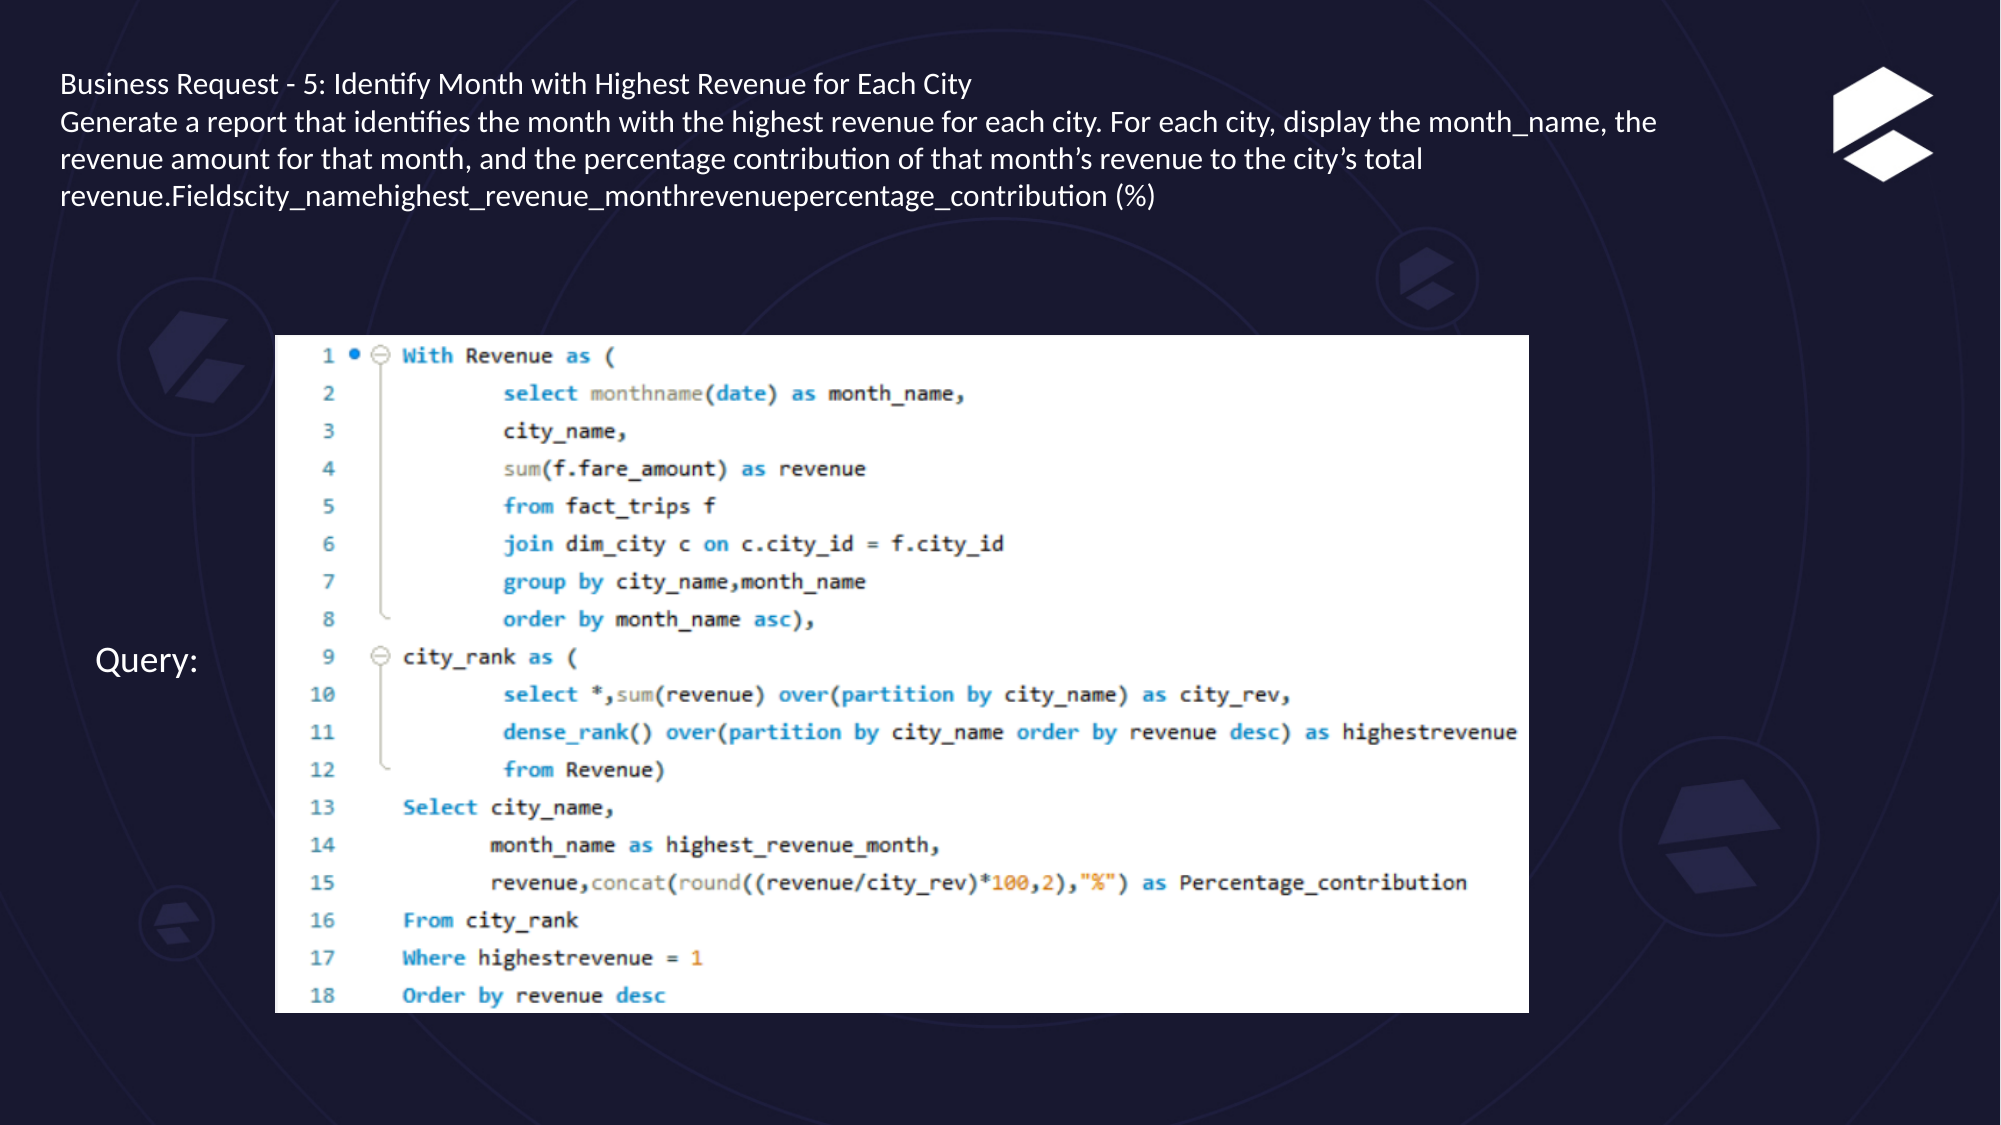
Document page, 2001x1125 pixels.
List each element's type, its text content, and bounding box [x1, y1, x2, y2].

text_box Query: [80, 627, 235, 687]
picture [0, 0, 2001, 1125]
text_box Business Request - 5: Identify Month with Highest Revenue for Each City Generate a report that identifies the month with the highest revenue for each city. For each city, display the month_name, the revenue amount for that month, and the percentage contribution of that month’s revenue to the city’s total revenue.Fieldscity_namehighest_revenue_monthrevenuepercentage_contribution (%) [45, 55, 1760, 221]
